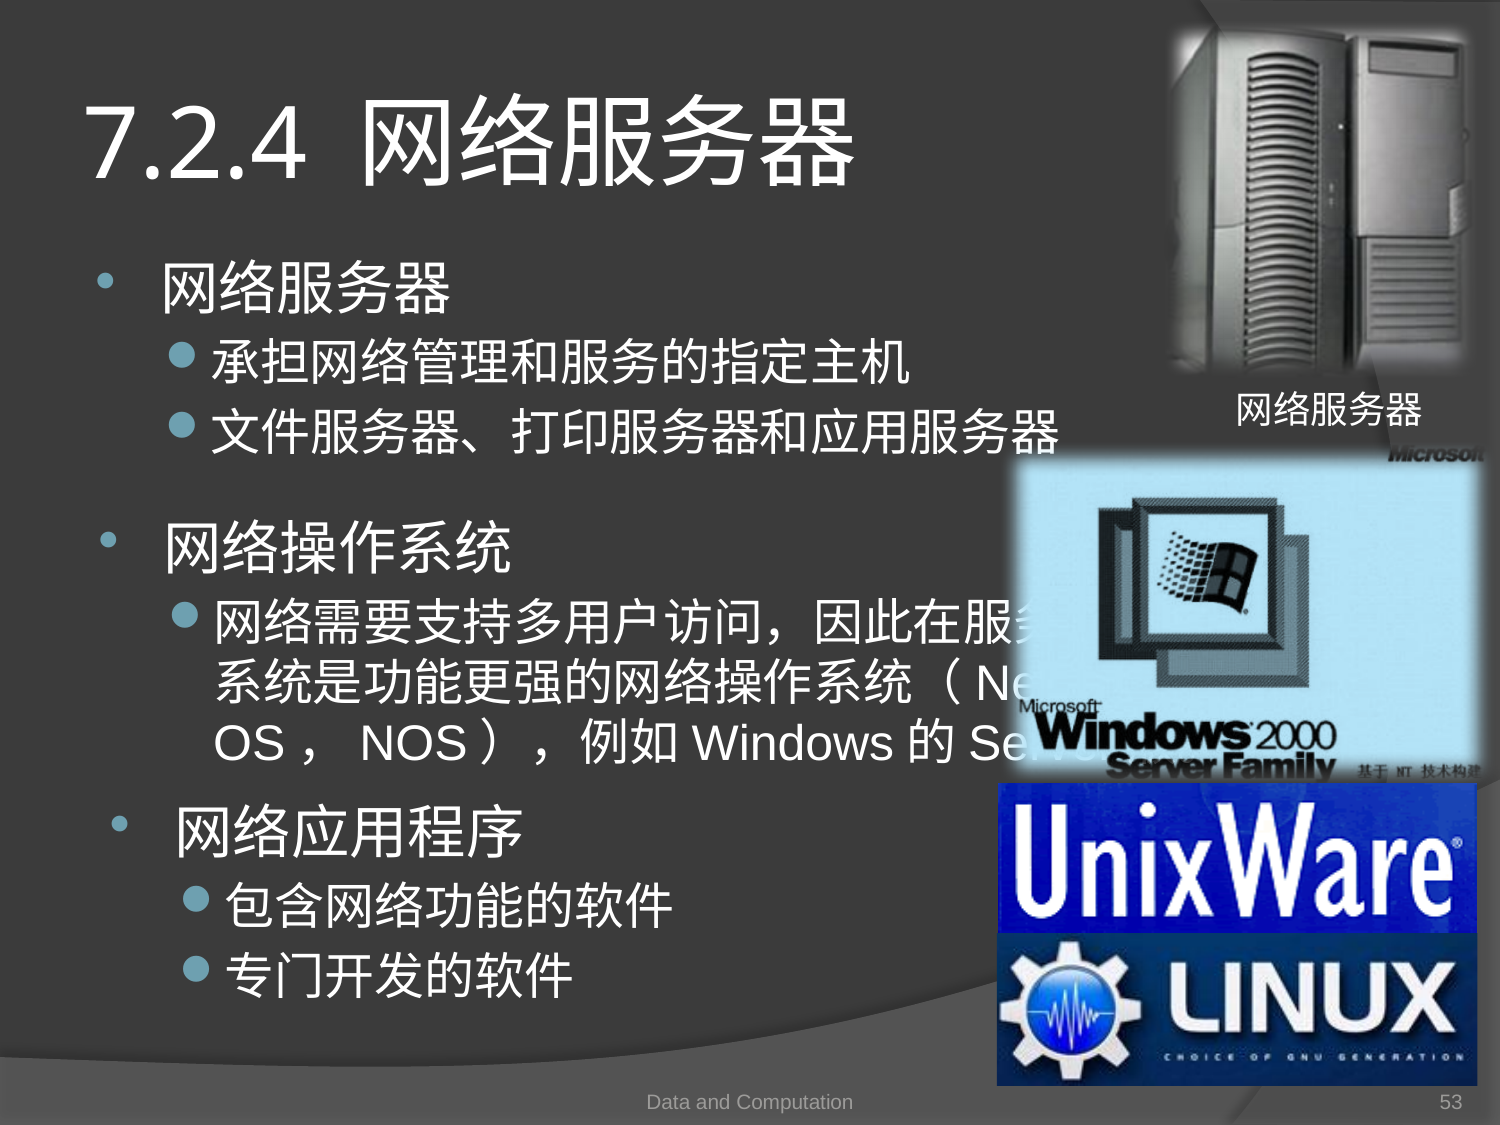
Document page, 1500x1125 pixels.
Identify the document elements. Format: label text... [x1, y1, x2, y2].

slide_number 53 [1337, 1096, 1463, 1114]
text_box 网络操作系统 网络需要支持多用户访问，因此在服务器上安装的操作系统是功能更强的网络操作系统（Network OS，NOS），例如Windows的Server版。 [79, 503, 989, 779]
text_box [996, 440, 1496, 1087]
footer Data and Computation [512, 1053, 988, 1114]
list 网络服务器 承担网络管理和服务的指定主机 文件服务器、打印服务器和应用服务器 [76, 243, 1154, 492]
text_box 网络应用程序 包含网络功能的软件 专门开发的软件 [91, 787, 989, 1012]
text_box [1163, 19, 1478, 433]
title 7.2.4 网络服务器 [75, 45, 1154, 233]
